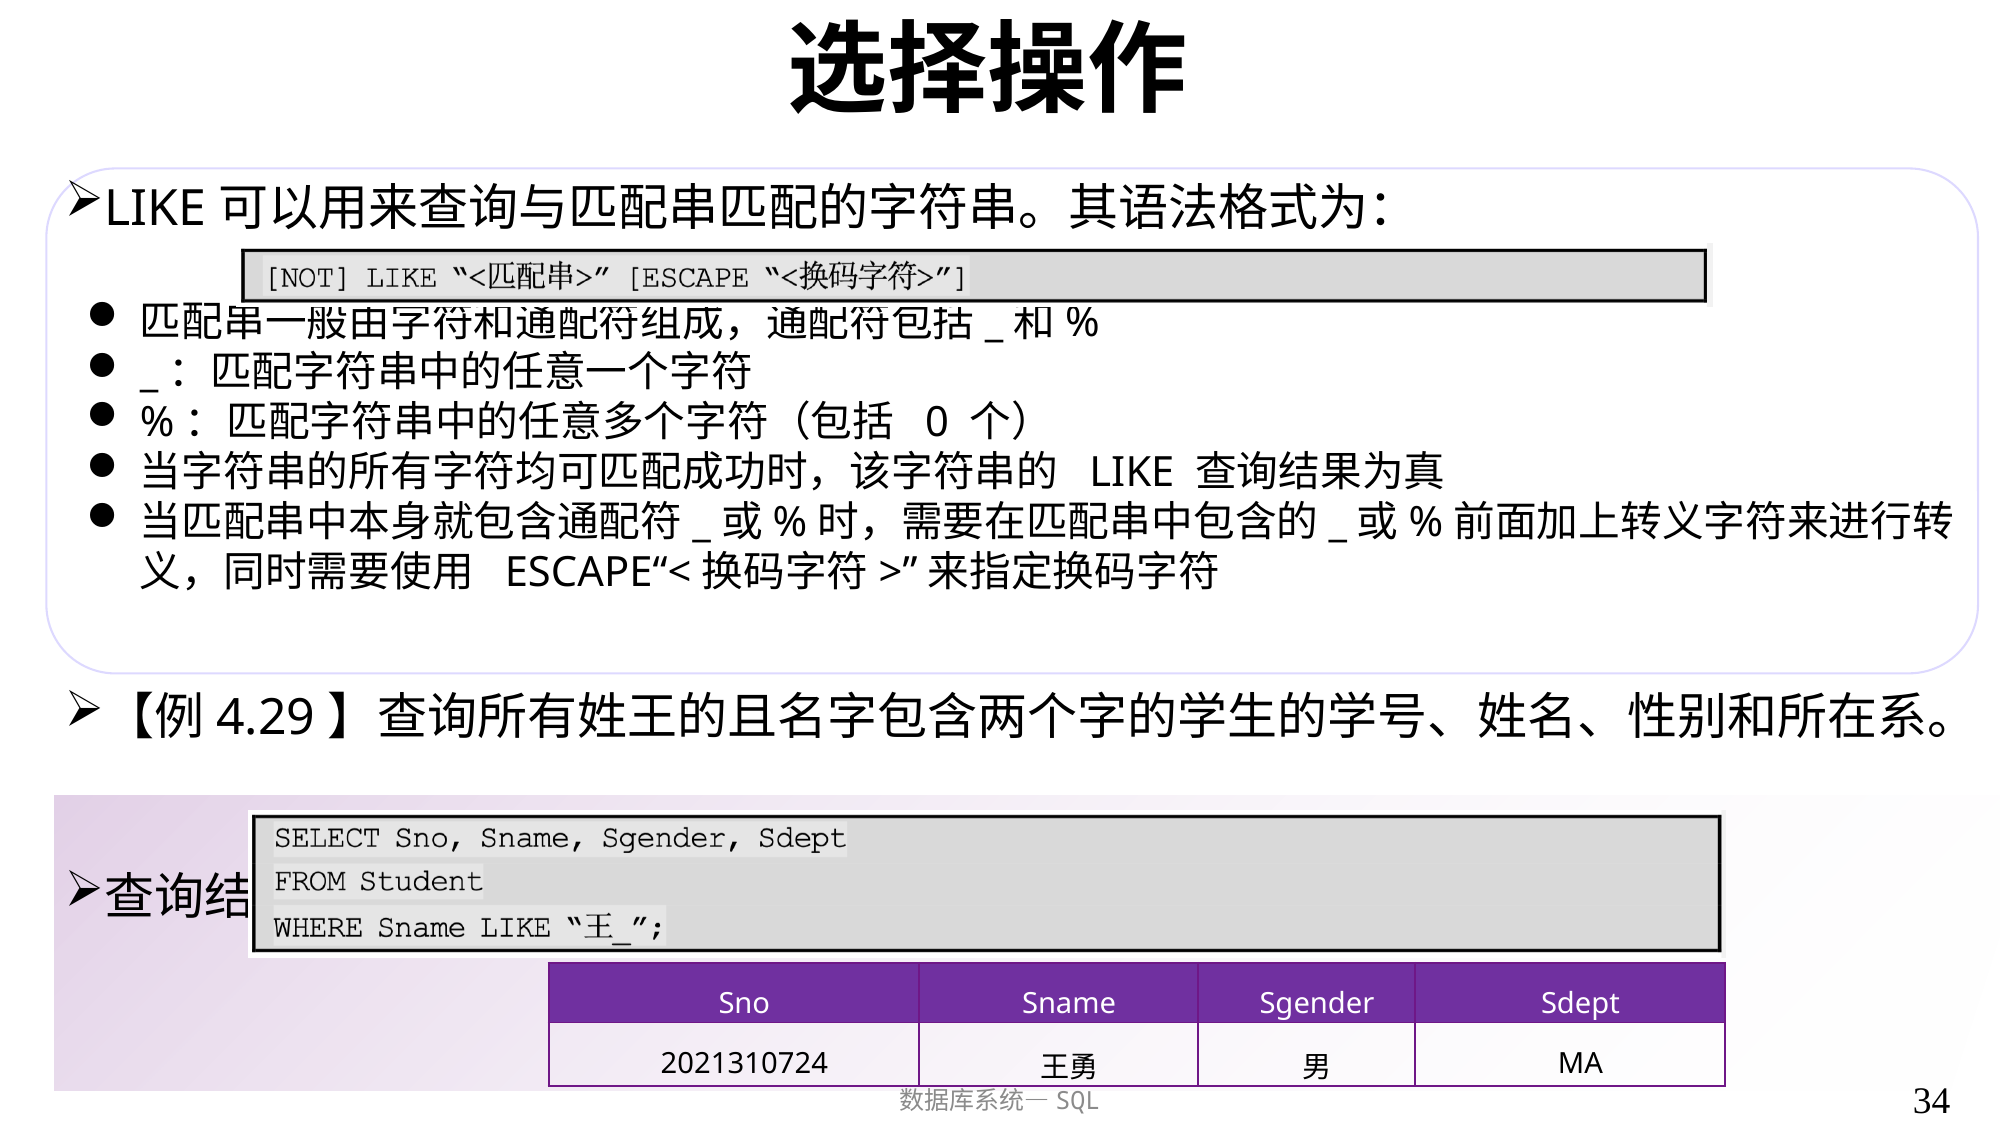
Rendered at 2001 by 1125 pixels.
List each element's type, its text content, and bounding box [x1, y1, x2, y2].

table_cell MA [1416, 1023, 1724, 1085]
picture [248, 810, 1726, 958]
footer 数据库系统—SQL [662, 1073, 1338, 1125]
list LIKE可以用来查询与匹配串匹配的字符串。其语法格式为： 匹配串一般由字符和通配符组成，通配符包括_和% _：匹配字符串中的任意一个字符 %：匹配字符串中的任意多个字符（包括 0 个） 当字符串的所有字符均可匹配成功时，该字符串的 LIKE 查询结果为真 当匹配串中本身就包含通配符_或%时，需要在匹配串中包含的_或%前面加上转义字符来进行转义，同时需要使用 ESCAPE“<换码字符>”来指定换码字符 【例4.29】查询所有姓王的且名字包含两个字的学生的学号、姓名、性别和所在系。 查询结果为： [50, 167, 2000, 1125]
title 选择操作 [159, 8, 1815, 121]
table_header Sgender [1199, 965, 1414, 1022]
table_header Sname [920, 965, 1197, 1022]
picture [235, 243, 1713, 308]
table_cell 2021310724 [550, 1023, 918, 1085]
table_cell 王勇 [920, 1023, 1197, 1073]
slide_number 34 [1898, 1069, 2000, 1125]
text_box [46, 215, 50, 627]
table_cell 男 [1199, 1023, 1414, 1085]
table_header Sdept [1416, 965, 1724, 1022]
table_header Sno [550, 965, 918, 1022]
